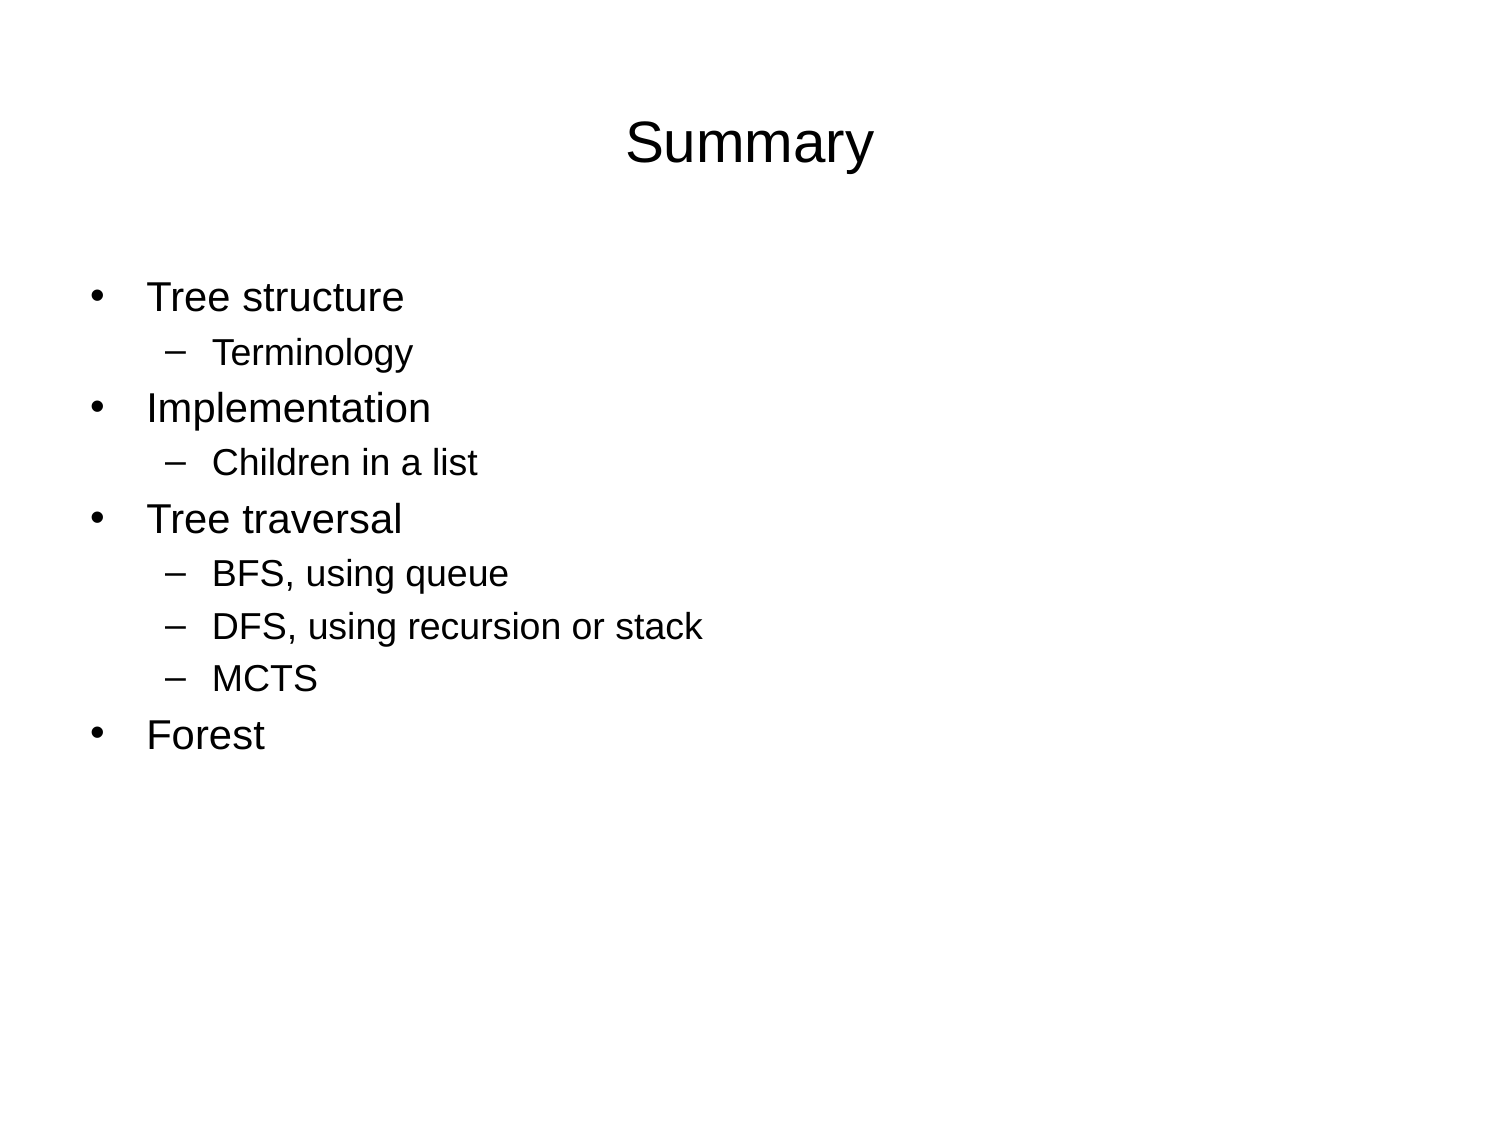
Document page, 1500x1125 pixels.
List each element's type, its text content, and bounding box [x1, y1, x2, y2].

list Tree structure Terminology Implementation Children in a list Tree traversal BFS, using queue DFS, using recursion or stack MCTS Forest [74, 262, 1426, 1006]
title Summary [74, 44, 1426, 233]
